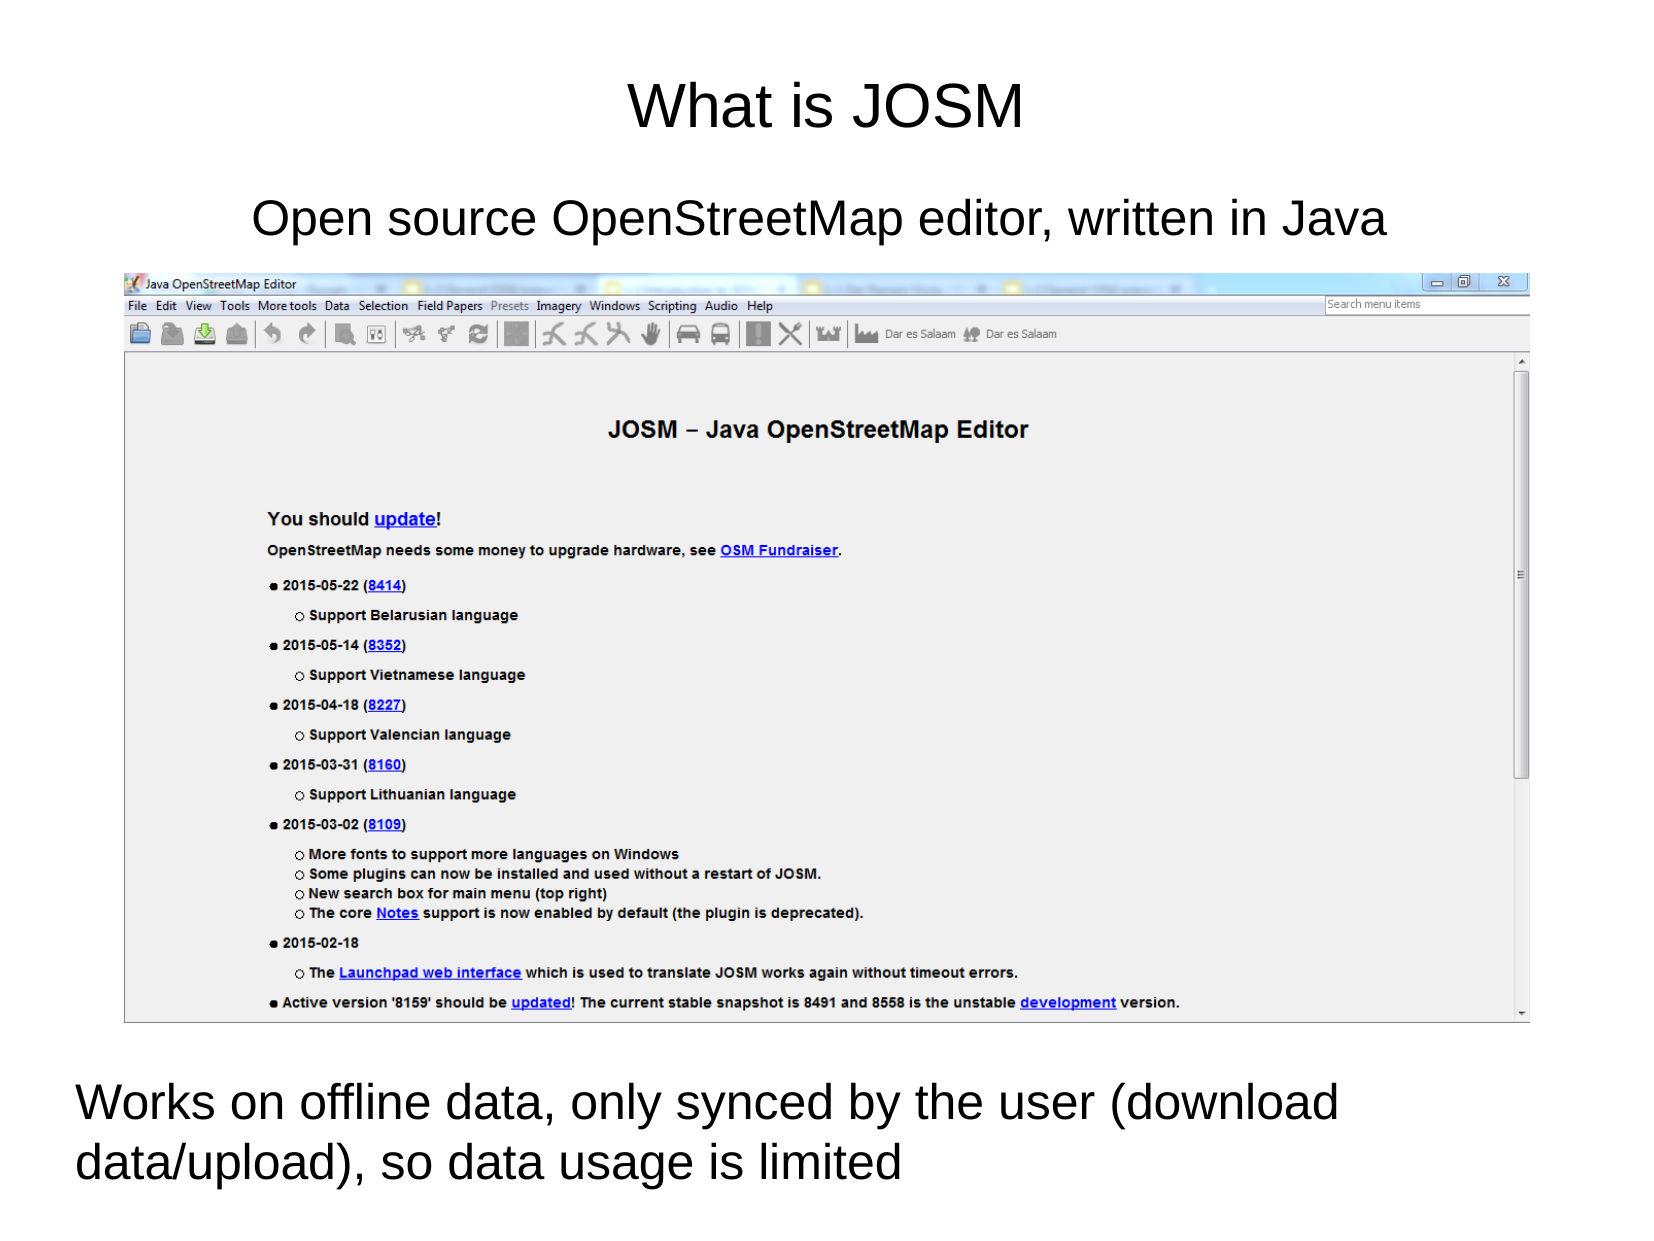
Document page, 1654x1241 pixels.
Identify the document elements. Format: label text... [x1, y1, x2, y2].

list Open source OpenStreetMap editor, written in Java [82, 177, 1571, 277]
title What is JOSM [82, 0, 1571, 177]
text_box Works on offline data, only synced by the user (download data/upload), so data usage is limited [60, 1054, 1530, 1204]
picture [123, 273, 1530, 1024]
